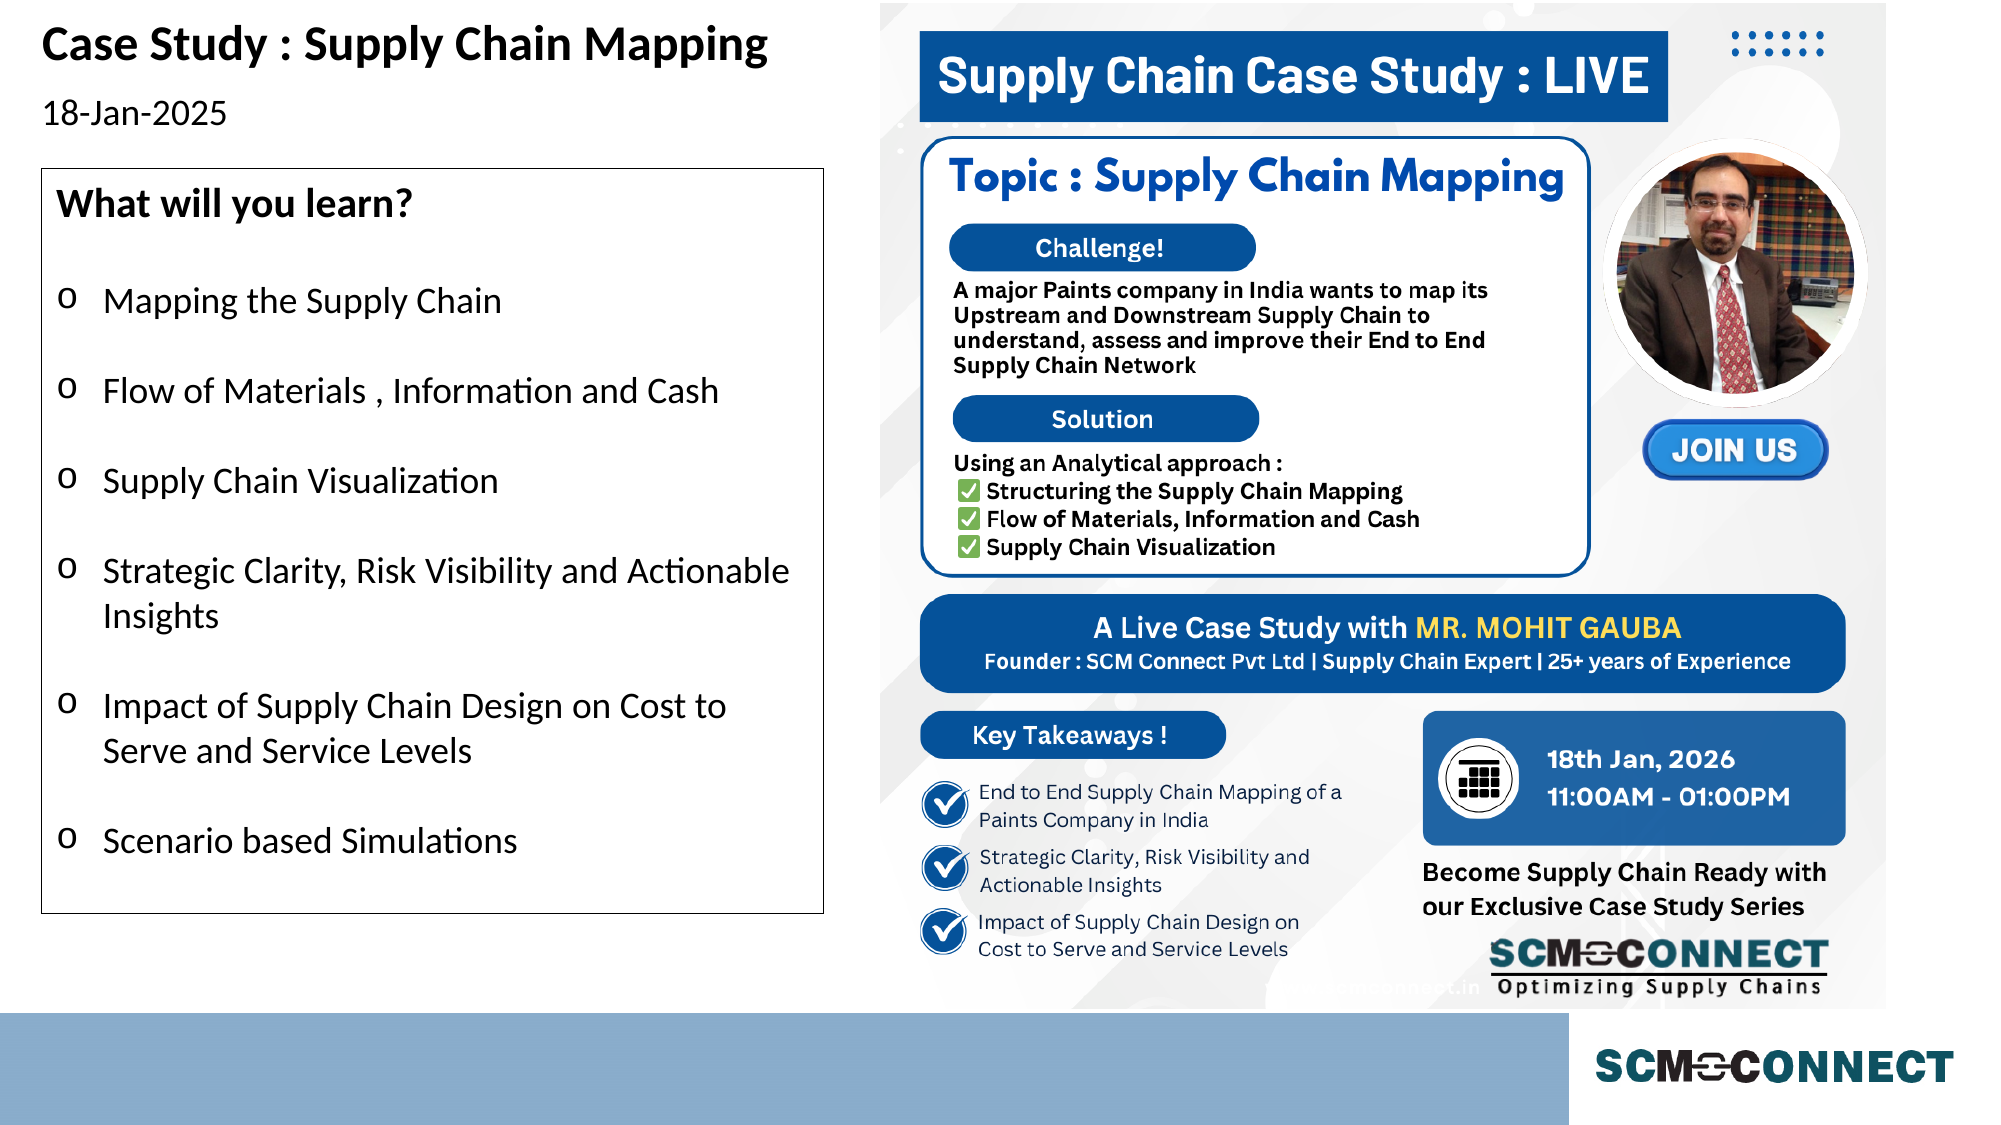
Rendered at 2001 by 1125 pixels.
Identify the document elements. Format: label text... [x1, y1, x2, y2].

picture [880, 3, 1886, 1009]
text_box Case Study : Supply Chain Mapping [27, 3, 880, 78]
text_box 18-Jan-2025 [41, 75, 303, 141]
text_box What will you learn? Mapping the Supply Chain Flow of Materials , Information and Cash Supply Chain Visualization Strategic Clarity, Risk Visibility and Actionable Insights Impact of Supply Chain Design on Cost to Serve and Service Levels Scenario based Simulations [41, 168, 824, 914]
picture [1587, 1031, 1962, 1108]
